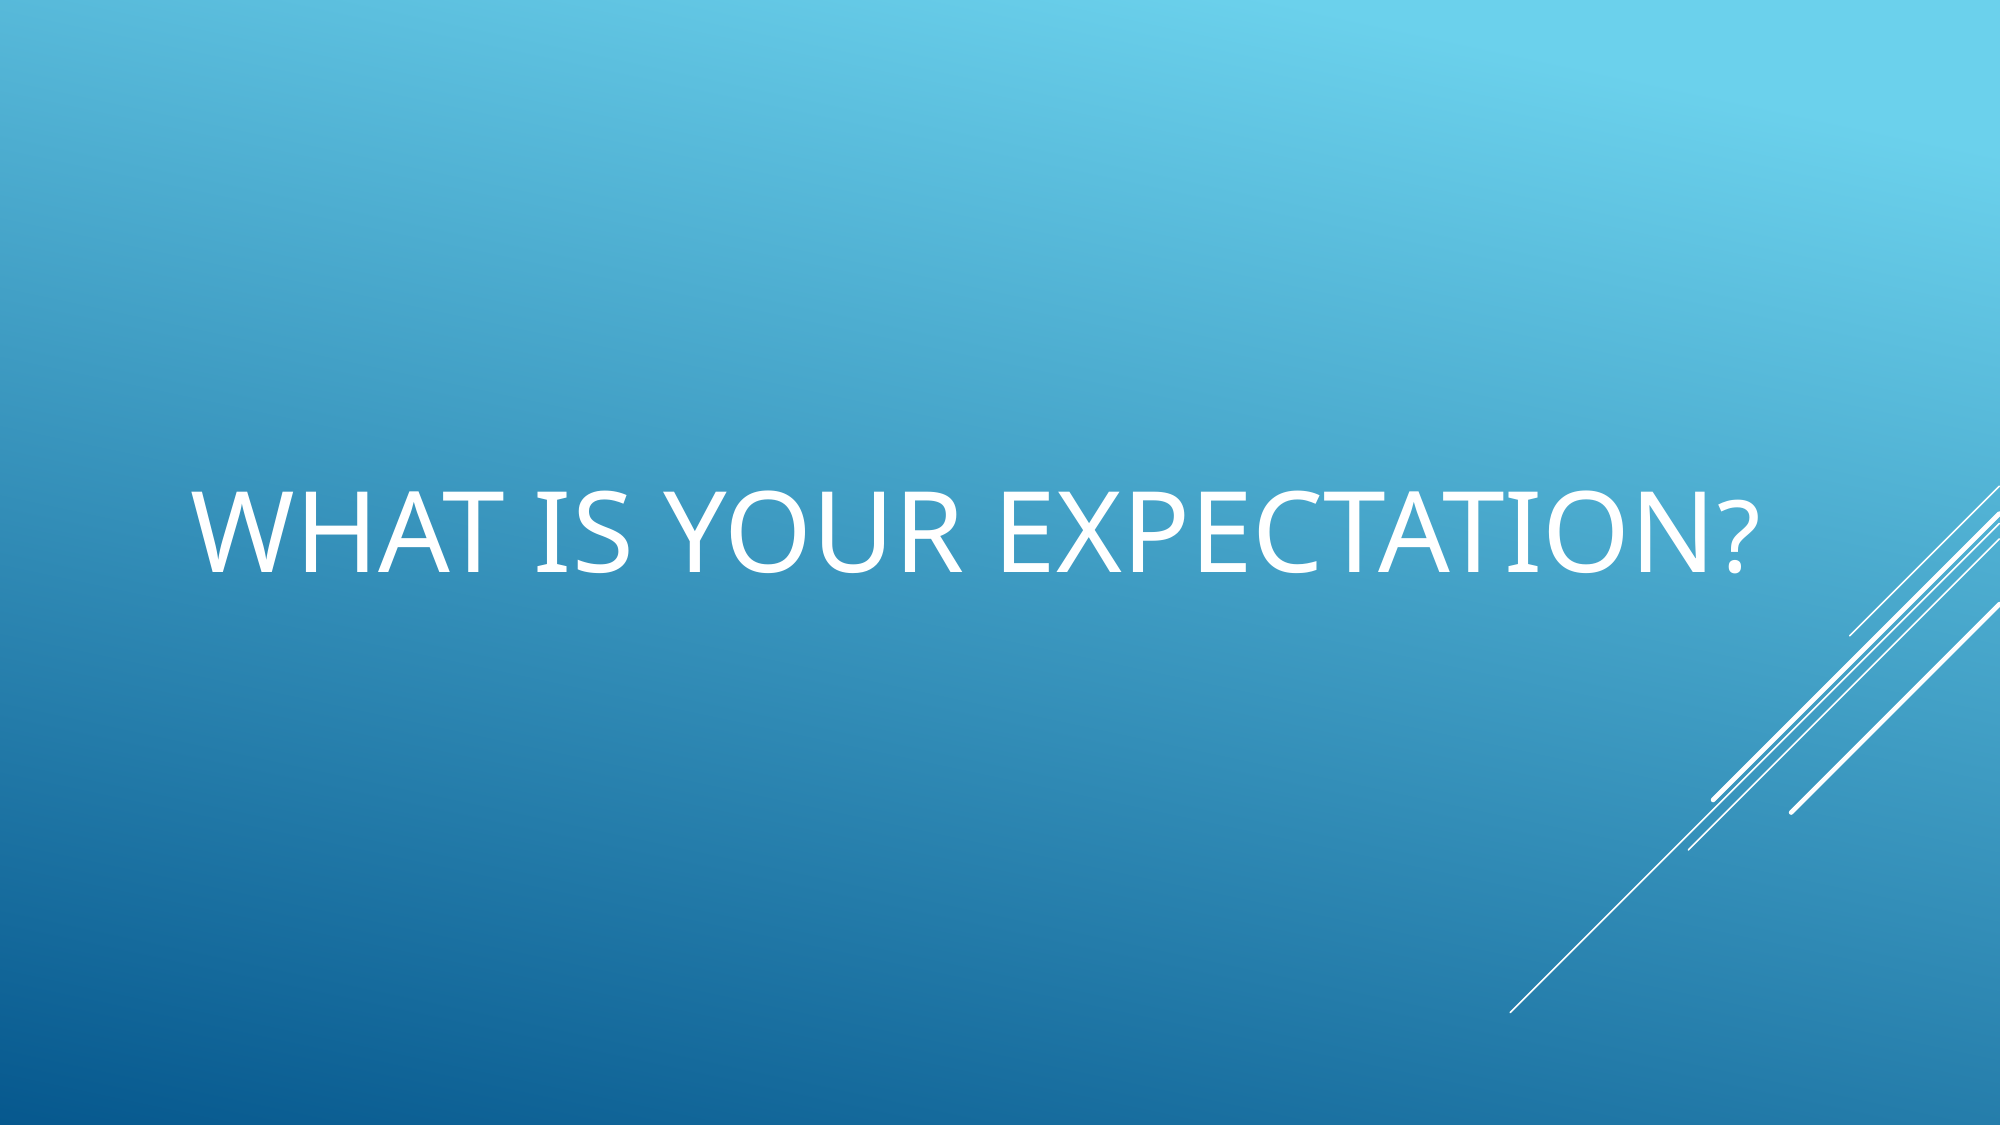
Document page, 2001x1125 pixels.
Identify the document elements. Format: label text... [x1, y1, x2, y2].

title What is your expectation? [0, 308, 1906, 747]
